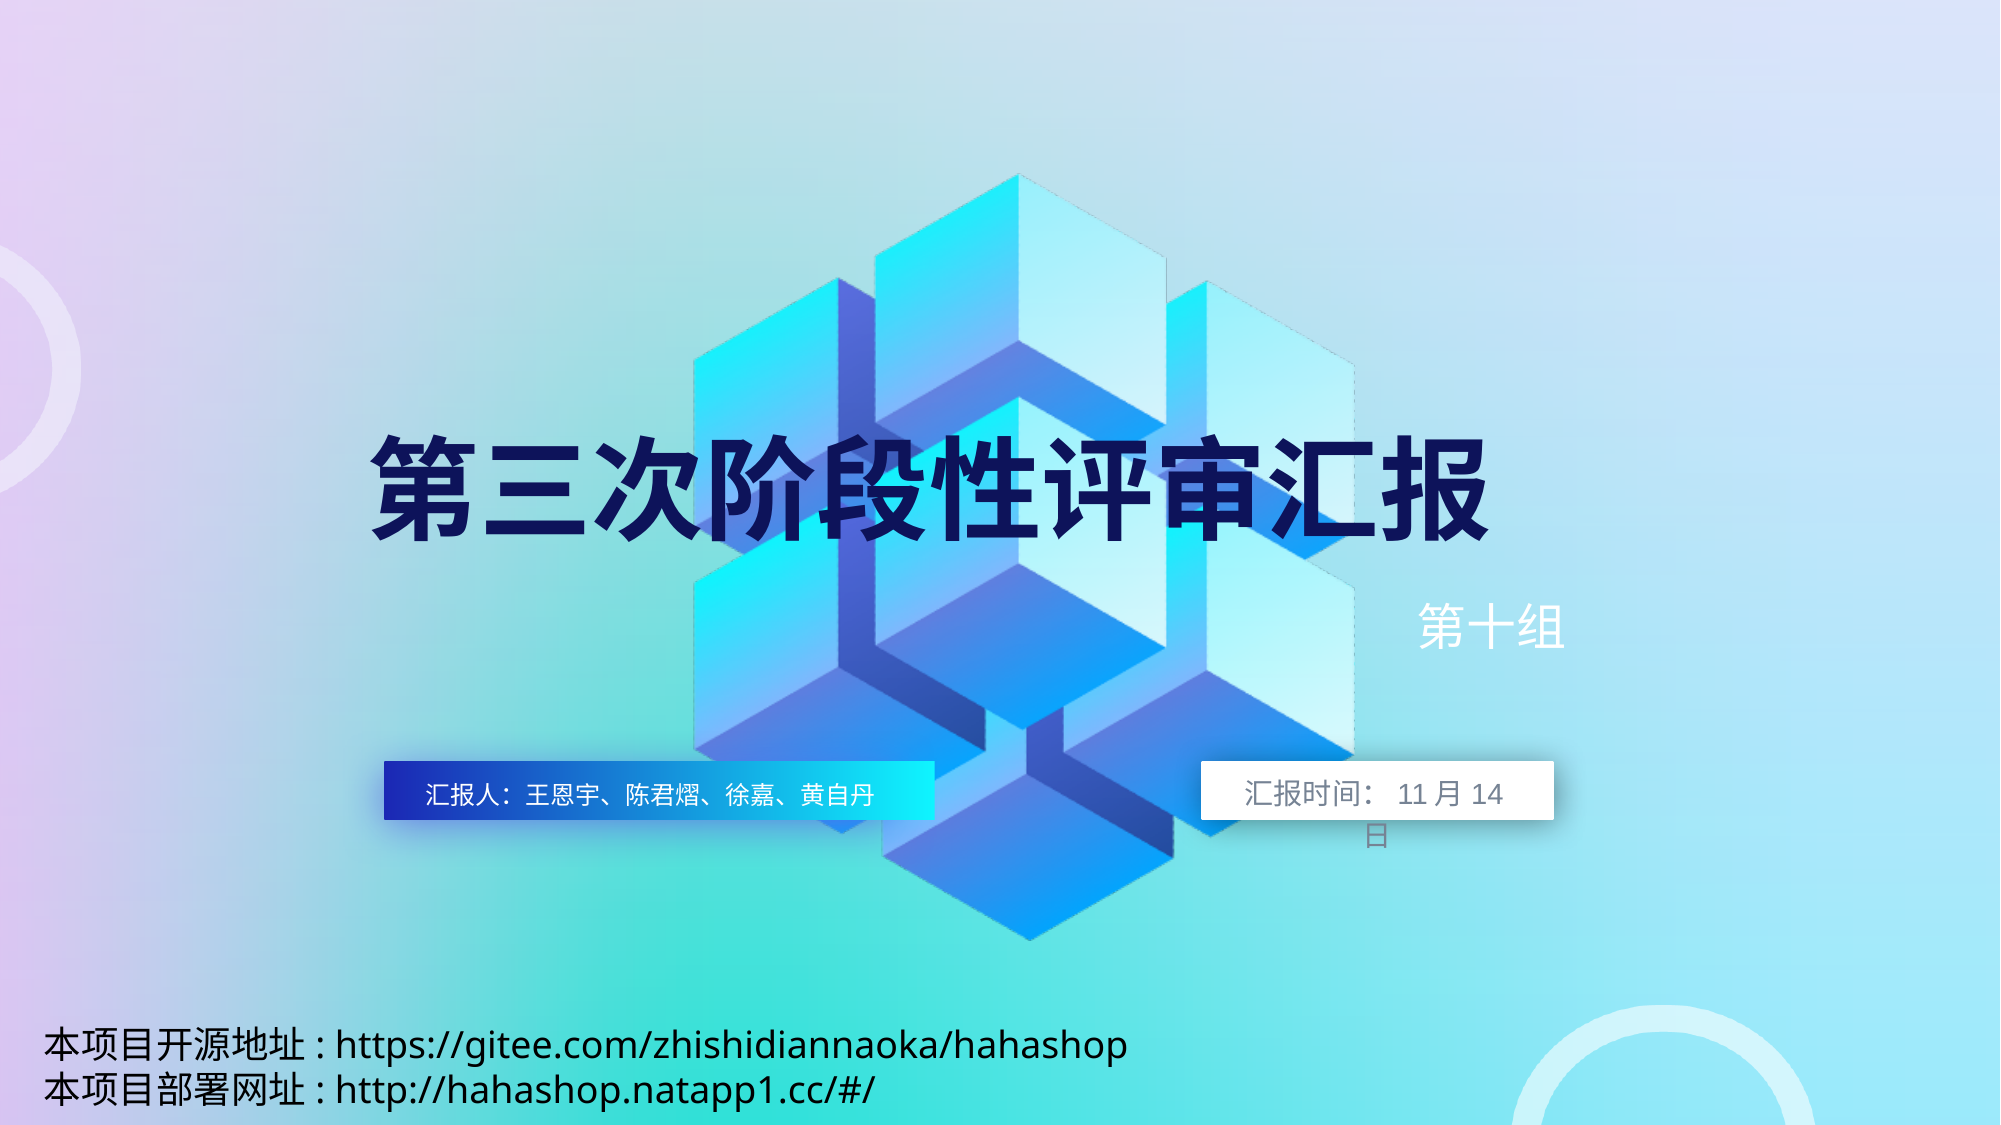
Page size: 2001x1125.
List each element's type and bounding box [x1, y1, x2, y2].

picture [0, 0, 2000, 1125]
text_box [384, 761, 1554, 820]
